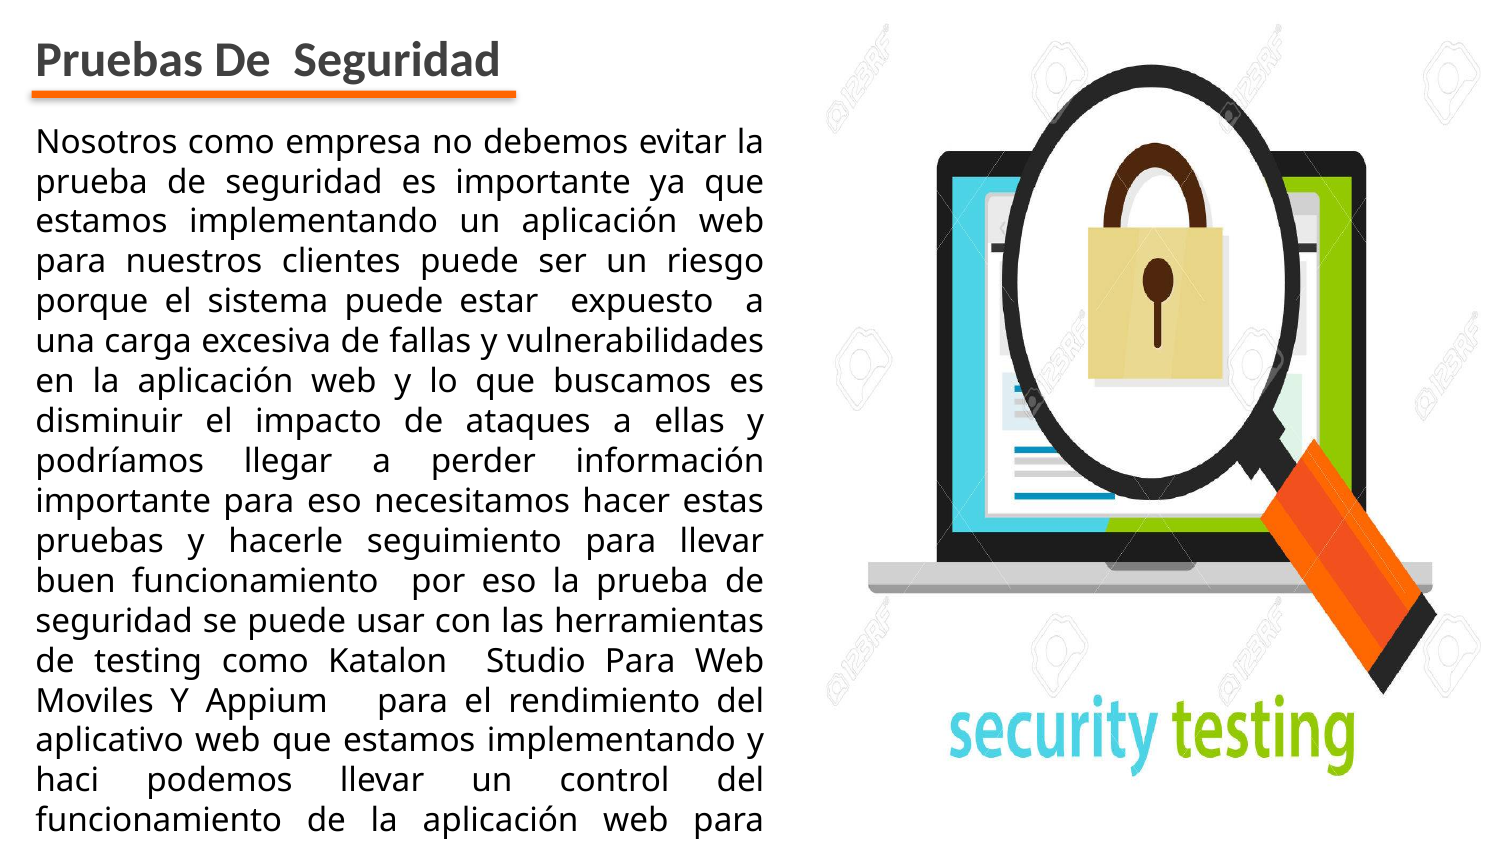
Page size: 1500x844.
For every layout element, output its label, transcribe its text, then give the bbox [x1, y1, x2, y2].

picture [0, 0, 1500, 844]
text_box Nosotros como empresa no debemos evitar la prueba de seguridad es importante ya que estamos implementando un aplicación web para nuestros clientes puede ser un riesgo porque el sistema puede estar expuesto a una carga excesiva de fallas y vulnerabilidades en la aplicación web y lo que buscamos es disminuir el impacto de ataques a ellas y podríamos llegar a perder información importante para eso necesitamos hacer estas pruebas y hacerle seguimiento para llevar buen funcionamiento por eso la prueba de seguridad se puede usar con las herramientas de testing como Katalon Studio Para Web Moviles Y Appium para el rendimiento del aplicativo web que estamos implementando y haci podemos llevar un control del funcionamiento de la aplicación web para darle buena satisfacción a nuestros clientes y a nosotros mismos como empleados. [20, 112, 781, 844]
text_box Pruebas De Seguridad [20, 19, 768, 95]
text_box [31, 90, 517, 99]
